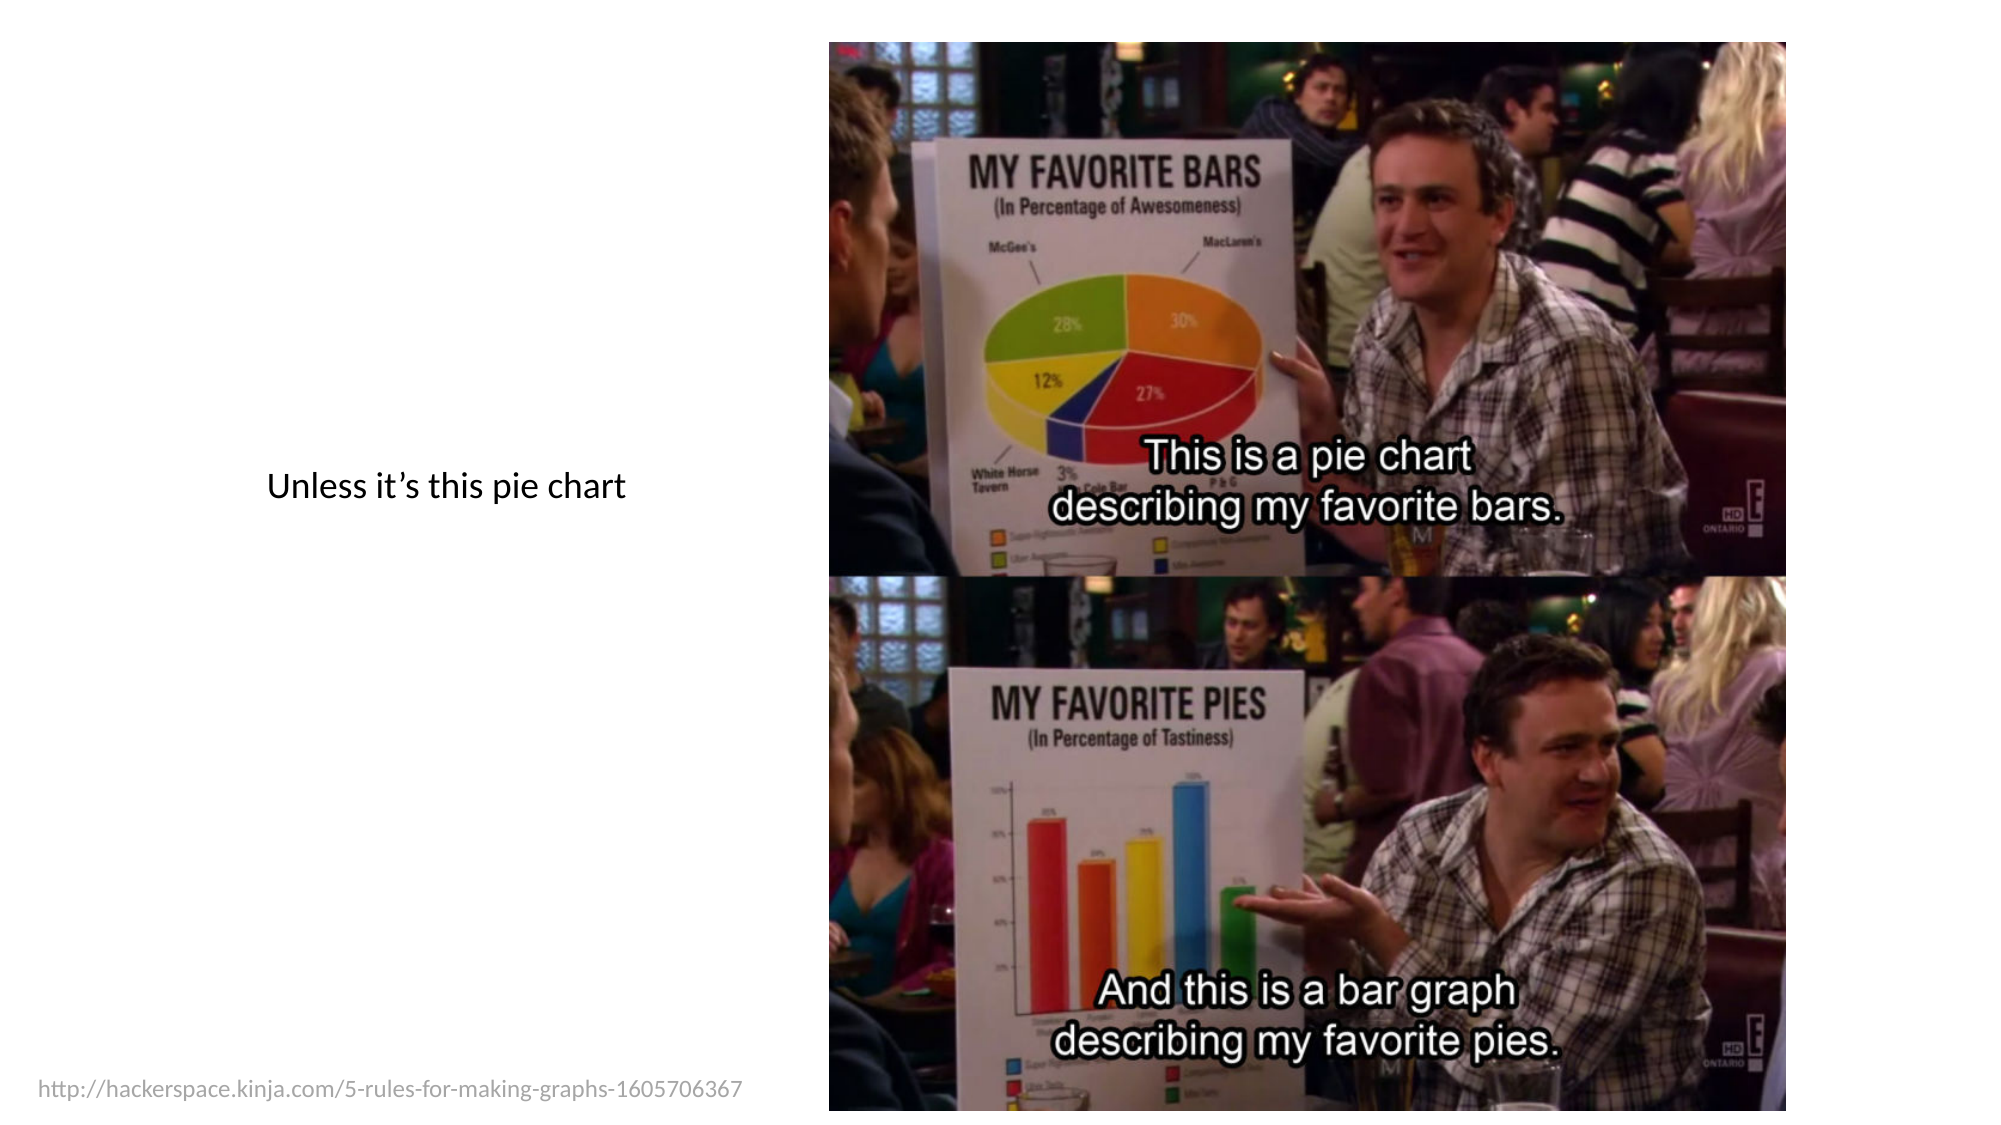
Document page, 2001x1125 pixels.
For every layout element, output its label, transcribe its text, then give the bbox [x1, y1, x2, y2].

text_box Unless it’s this pie chart [252, 453, 642, 514]
text_box http://hackerspace.kinja.com/5-rules-for-making-graphs-1605706367 [23, 1065, 829, 1110]
picture [829, 42, 1786, 1111]
